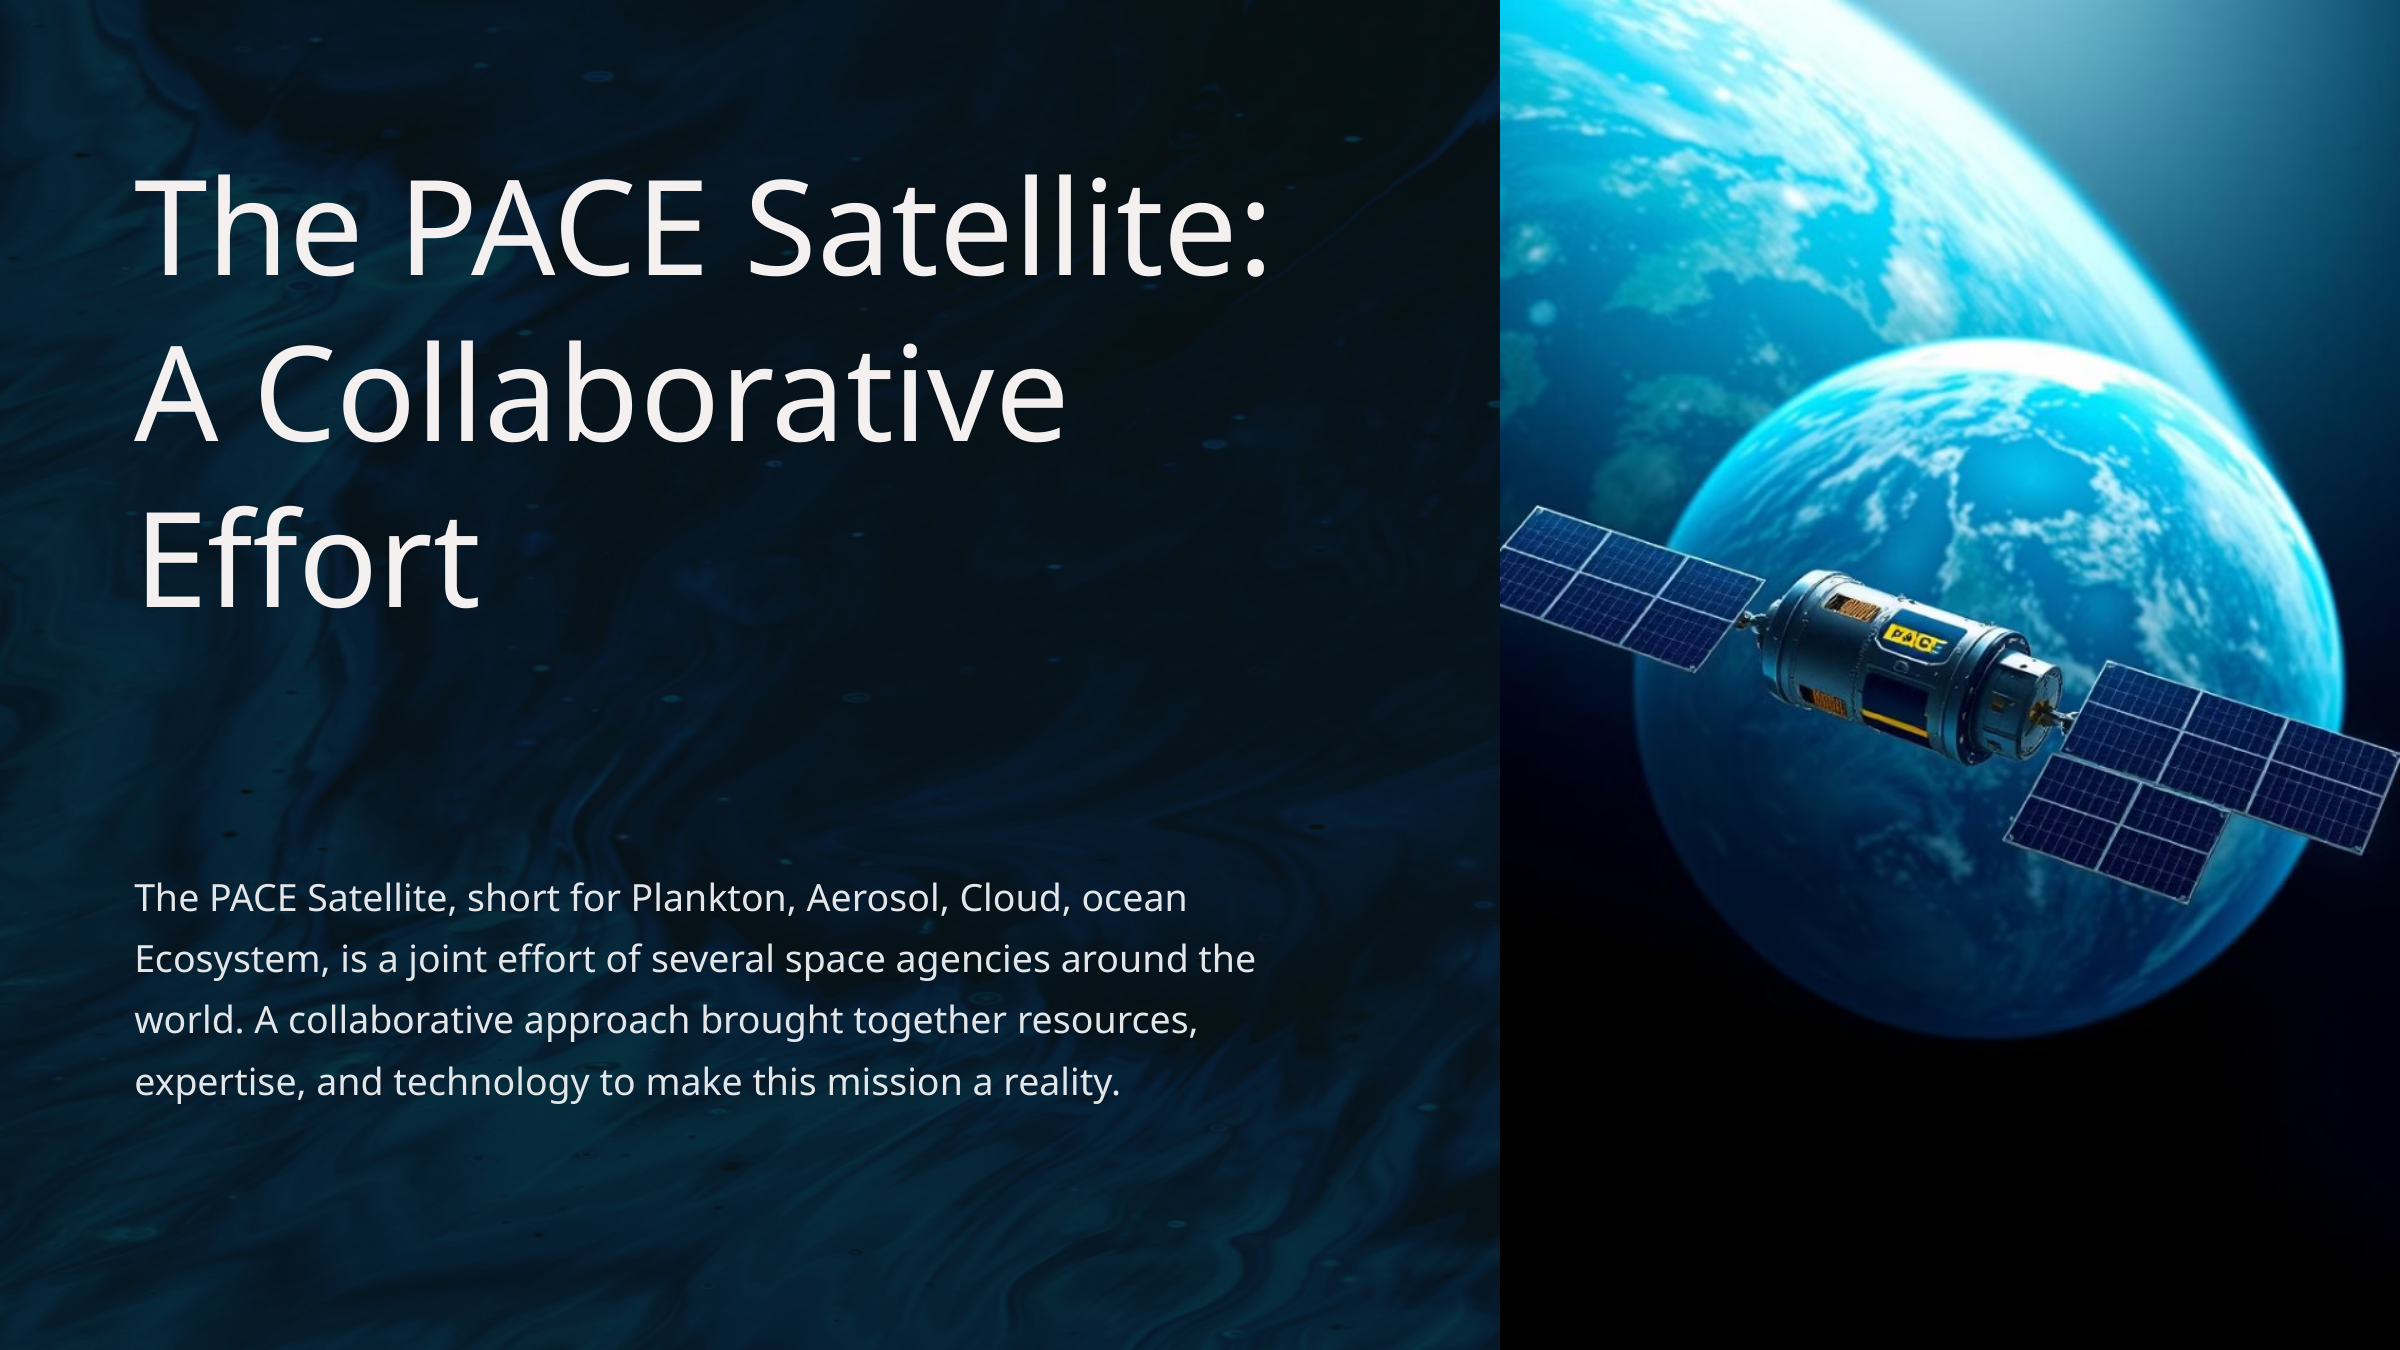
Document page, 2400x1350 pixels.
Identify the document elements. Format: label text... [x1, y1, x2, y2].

text_box The PACE Satellite, short for Plankton, Aerosol, Cloud, ocean Ecosystem, is a joint effort of several space agencies around the world. A collaborative approach brought together resources, expertise, and technology to make this mission a reality. [134, 857, 1366, 1103]
text_box The PACE Satellite: A Collaborative Effort [134, 136, 1366, 800]
picture [0, 0, 2400, 1350]
